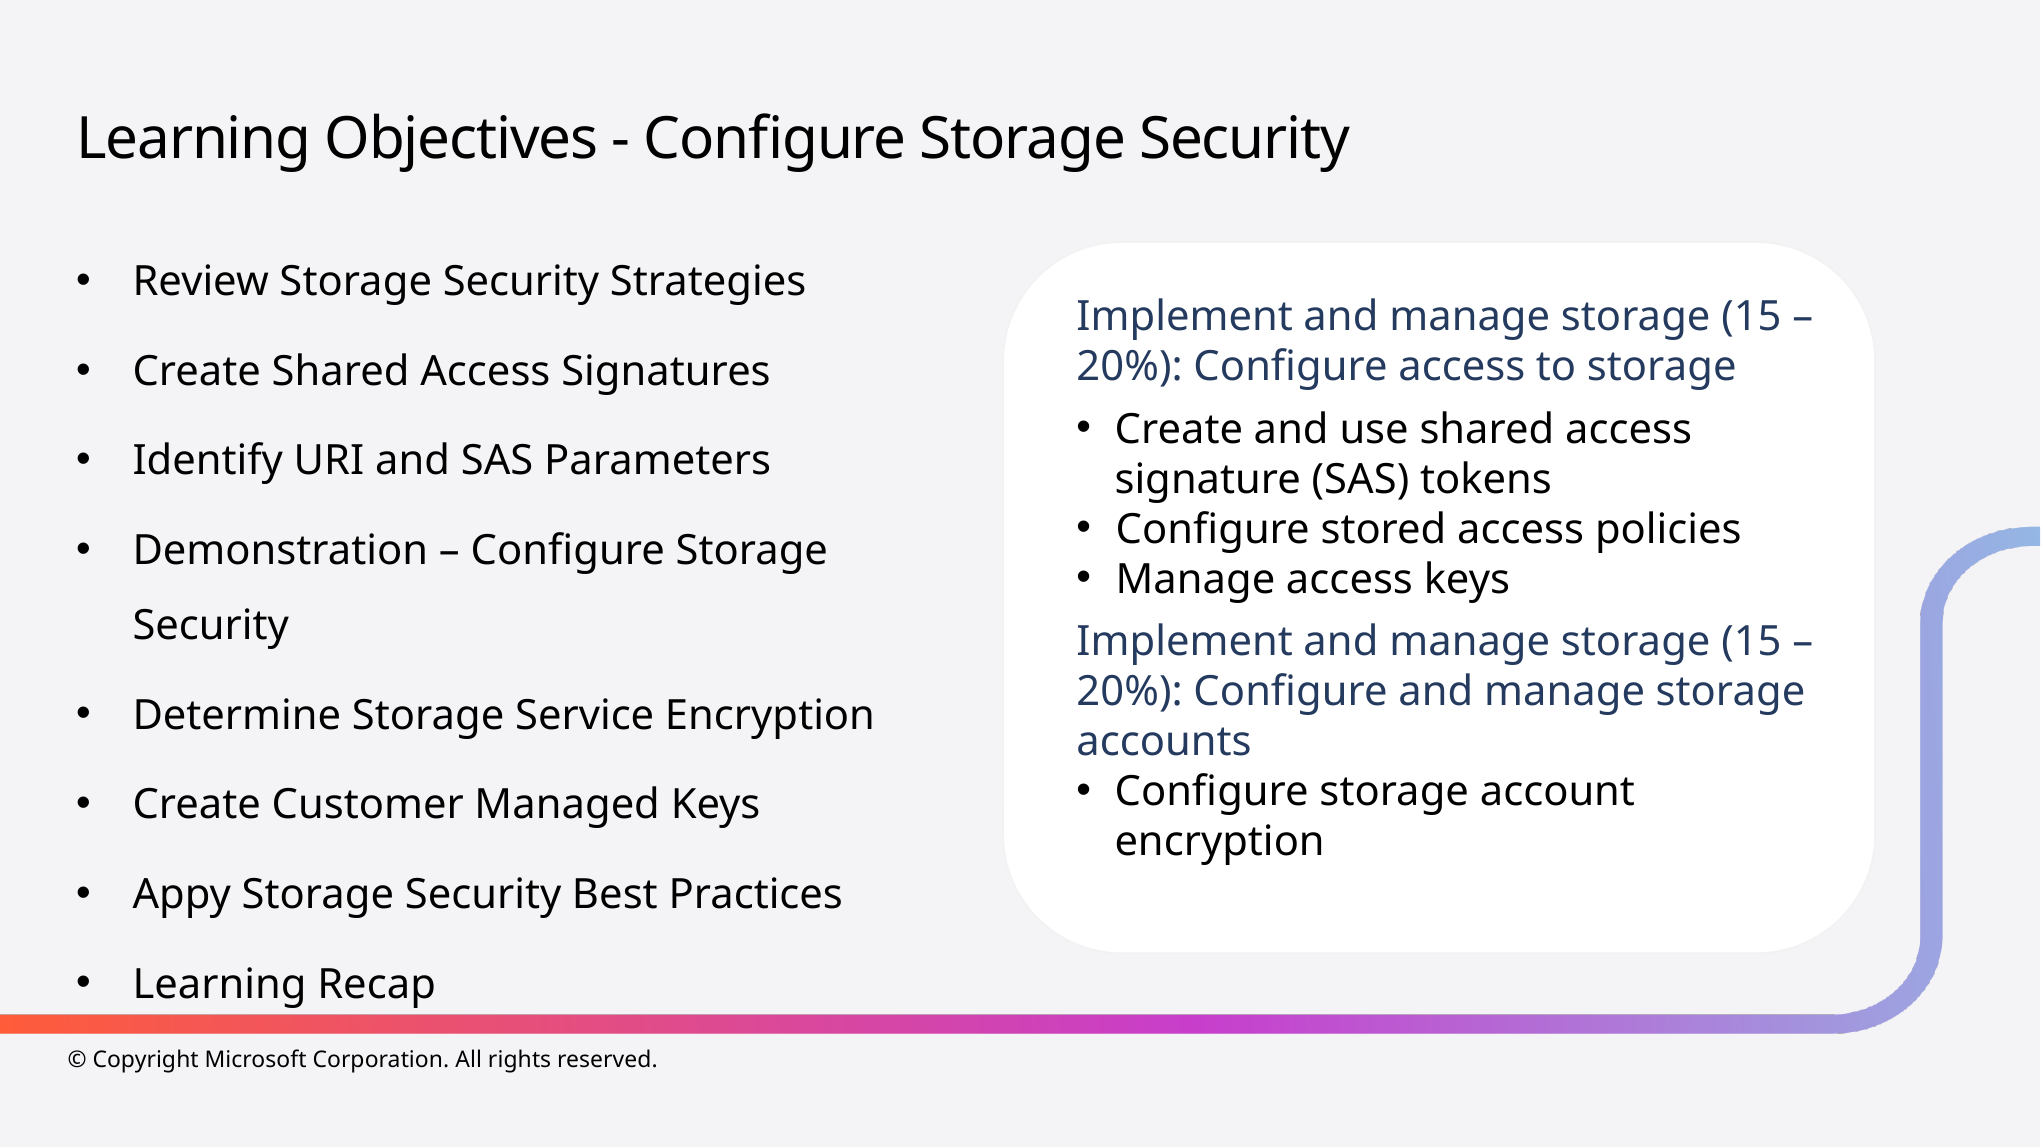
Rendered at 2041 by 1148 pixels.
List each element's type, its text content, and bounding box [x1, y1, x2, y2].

text_box Review Storage Security Strategies Create Shared Access Signatures Identify URI and SAS Parameters Demonstration – Configure Storage Security Determine Storage Service Encryption Create Customer Managed Keys Appy Storage Security Best Practices Learning Recap [76, 228, 978, 958]
text_box Implement and manage storage (15 –20%): Configure access to storage Create and use shared access signature (SAS) tokens Configure stored access policies Manage access keys Implement and manage storage (15 –20%): Configure and manage storage accounts Configure storage account encryption [1061, 281, 1842, 922]
title Learning Objectives - Configure Storage Security [76, 93, 1968, 230]
picture [0, 526, 2041, 1034]
